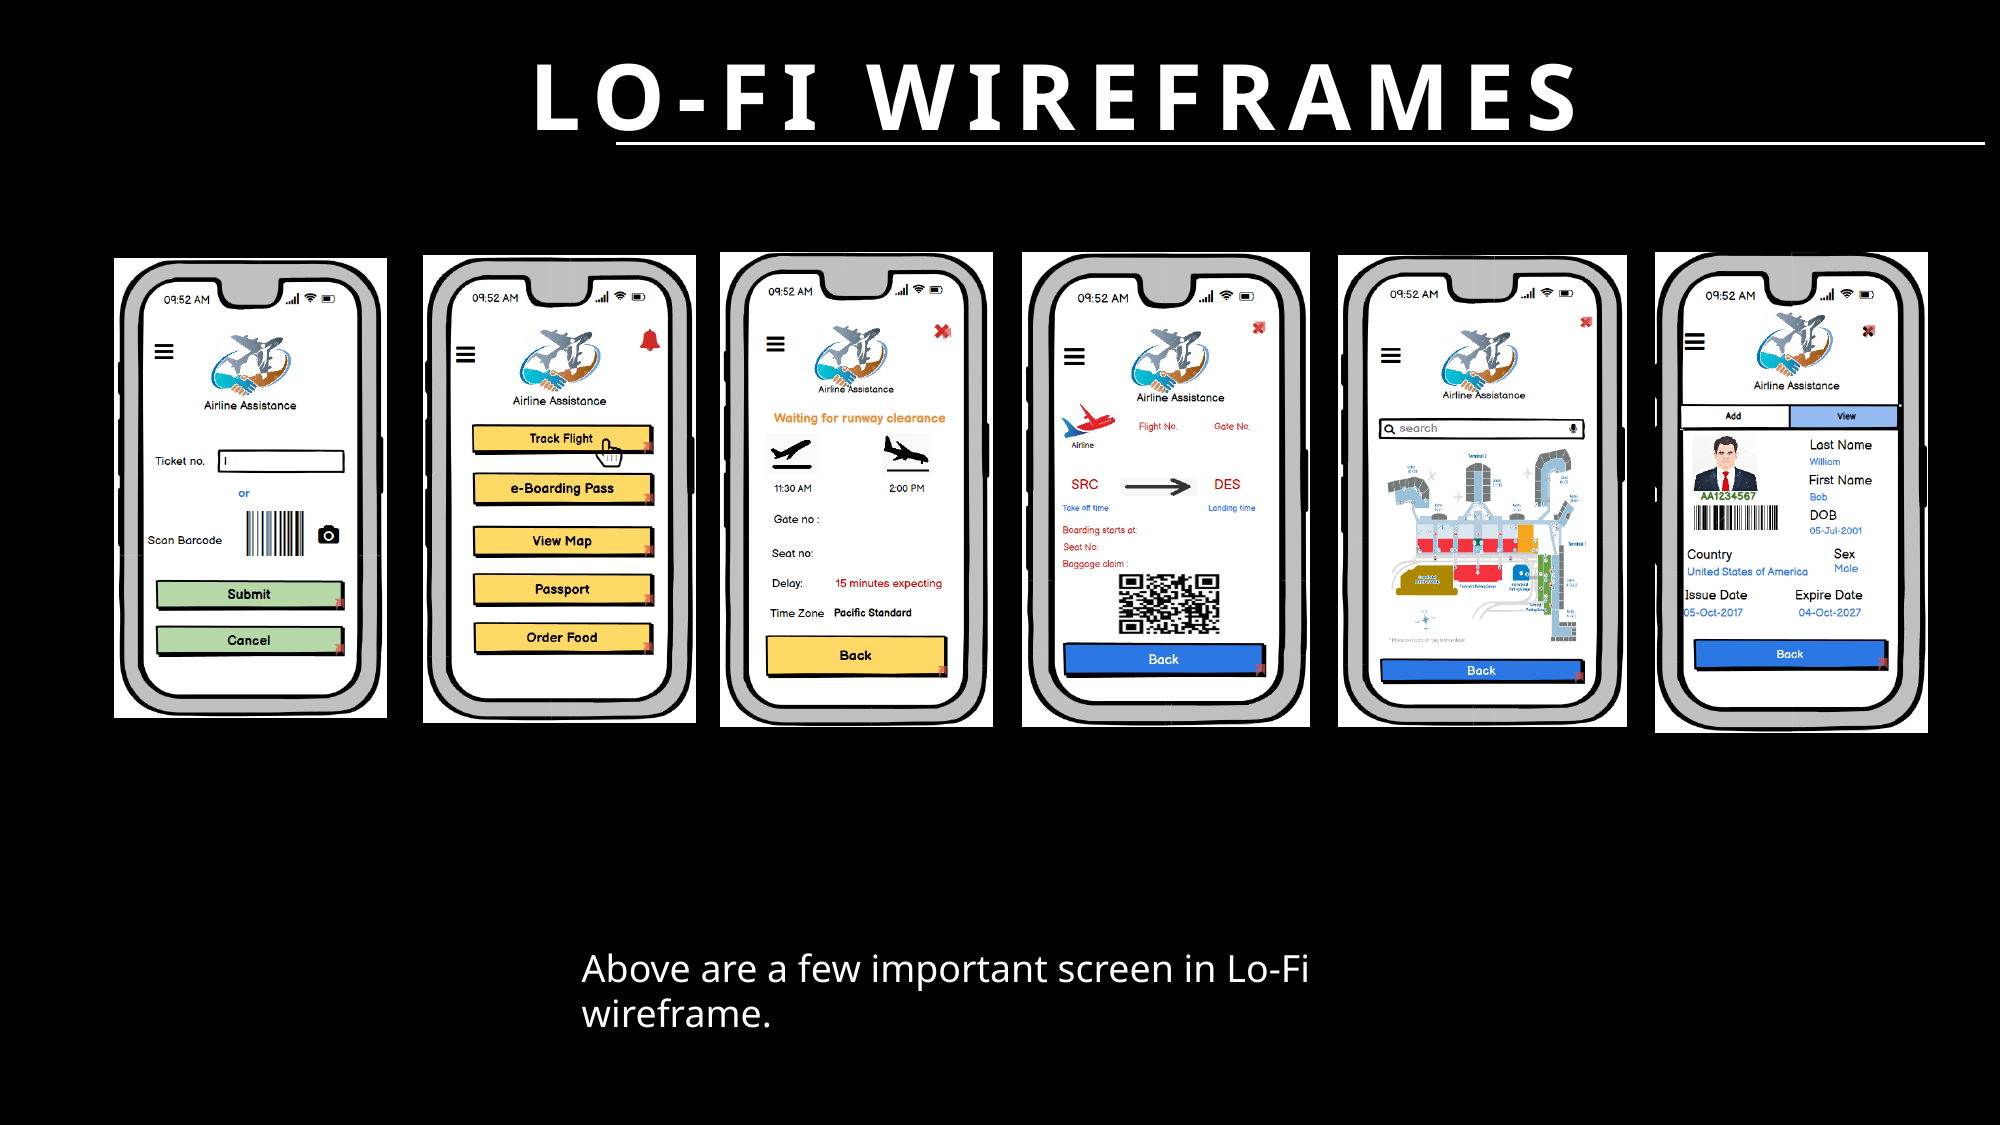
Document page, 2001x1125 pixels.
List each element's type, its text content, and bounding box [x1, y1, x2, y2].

picture [423, 255, 696, 723]
picture [1021, 252, 1310, 727]
picture [114, 258, 387, 718]
title Lo-fi Wireframes [242, 15, 1758, 157]
picture [720, 252, 993, 727]
picture [1655, 252, 1928, 733]
picture [1338, 255, 1627, 727]
text_box Above are a few important screen in Lo-Fi wireframe. [566, 937, 1433, 1043]
